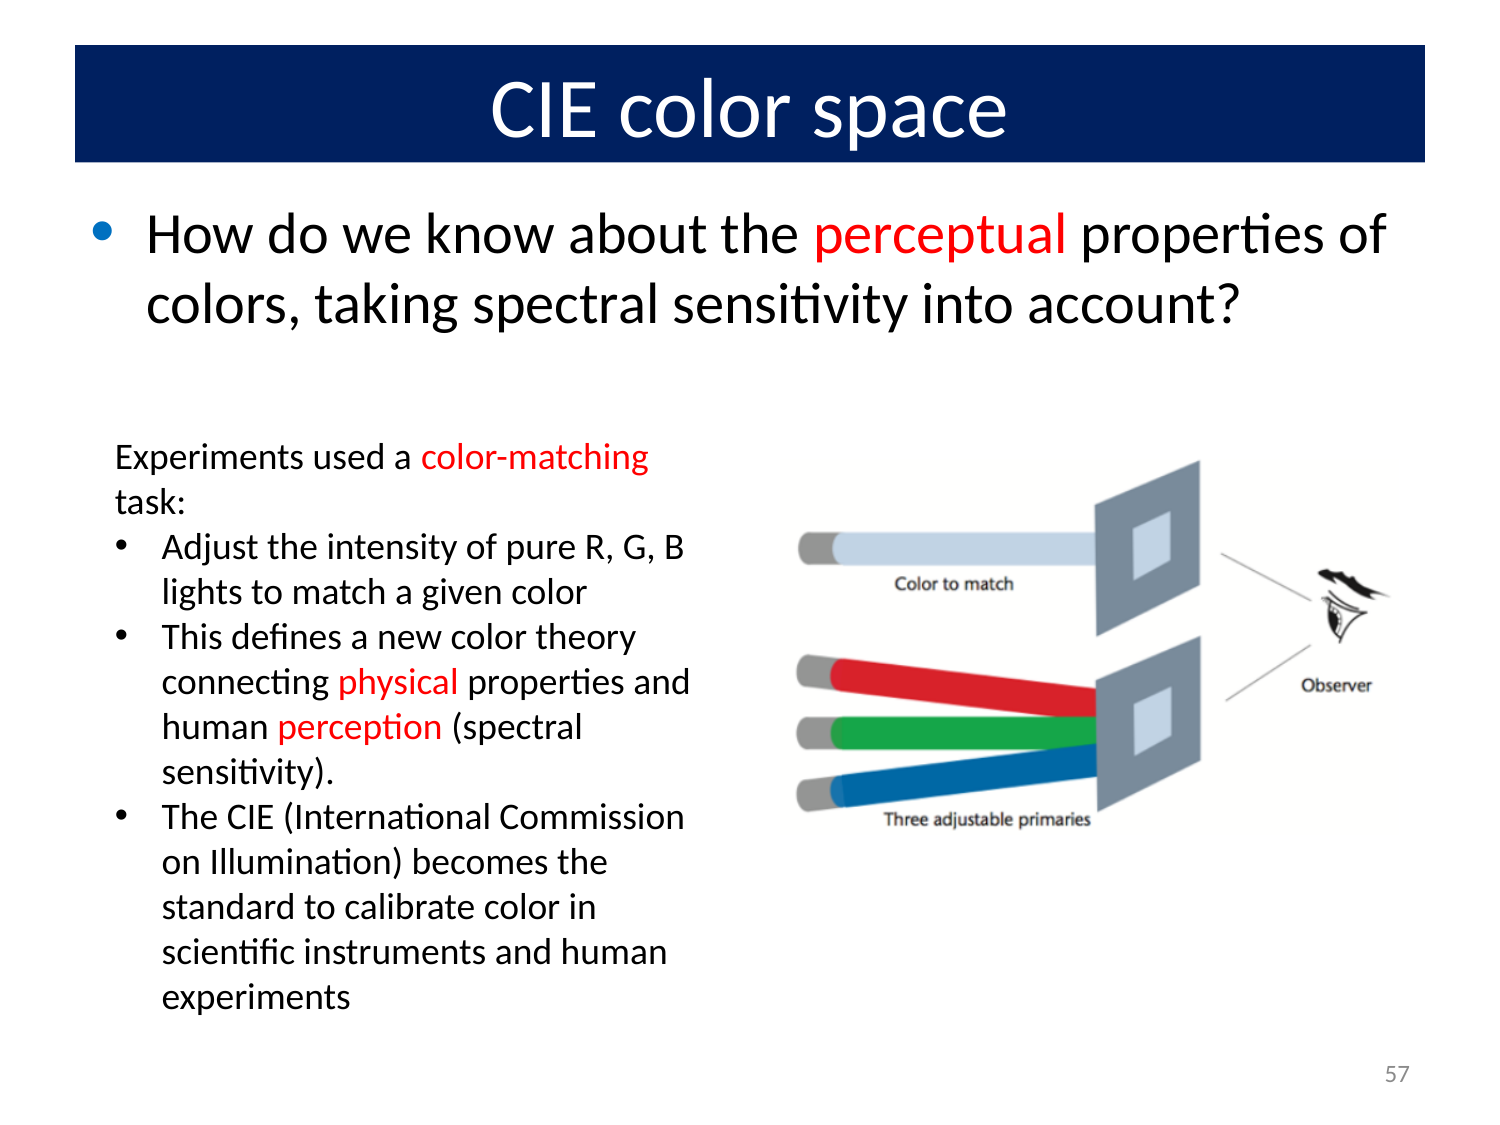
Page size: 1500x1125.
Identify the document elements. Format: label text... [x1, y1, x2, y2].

title CIE color space [75, 45, 1425, 163]
slide_number 57 [1074, 1042, 1425, 1103]
list How do we know about the perceptual properties of colors, taking spectral sensitivity into account? [75, 187, 1425, 413]
text_box Experiments used a color-matching task: Adjust the intensity of pure R, G, B lights to match a given color This defines a new color theory connecting physical properties and human perception (spectral sensitivity). The CIE (International Commission on Illumination) becomes the standard to calibrate color in scientific instruments and human experiments [99, 424, 738, 1025]
picture [762, 446, 1399, 842]
